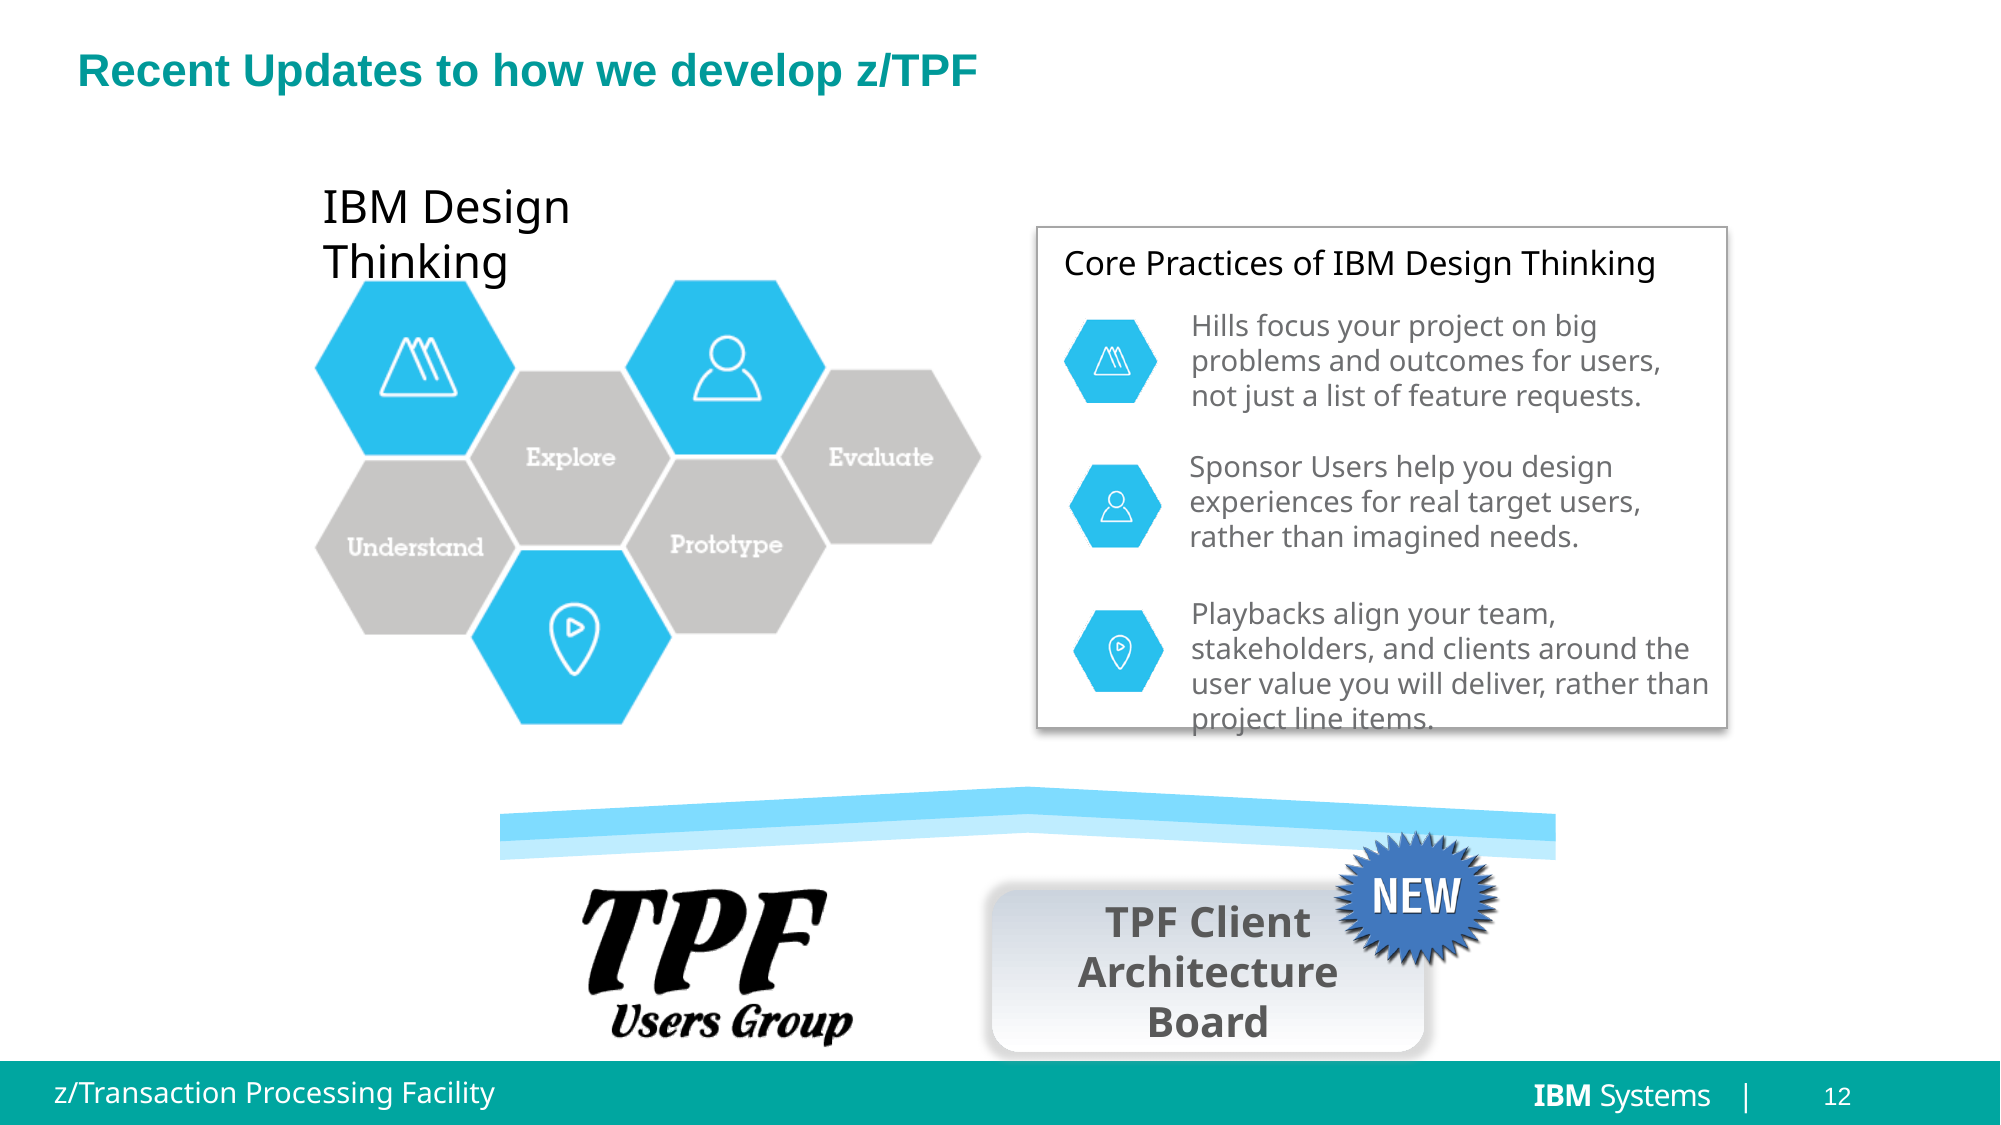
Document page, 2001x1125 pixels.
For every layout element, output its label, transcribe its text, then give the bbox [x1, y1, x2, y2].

text_box TPF Client Architecture Board [1065, 888, 1426, 1053]
picture [549, 874, 868, 1052]
slide_number 12 [1740, 1070, 1867, 1121]
picture [298, 266, 995, 732]
picture [1324, 823, 1506, 971]
title Recent Updates to how we develop z/TPF [62, 39, 1963, 145]
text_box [1037, 226, 1730, 728]
text_box IBM Design Thinking [308, 170, 763, 266]
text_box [990, 295, 1065, 1125]
